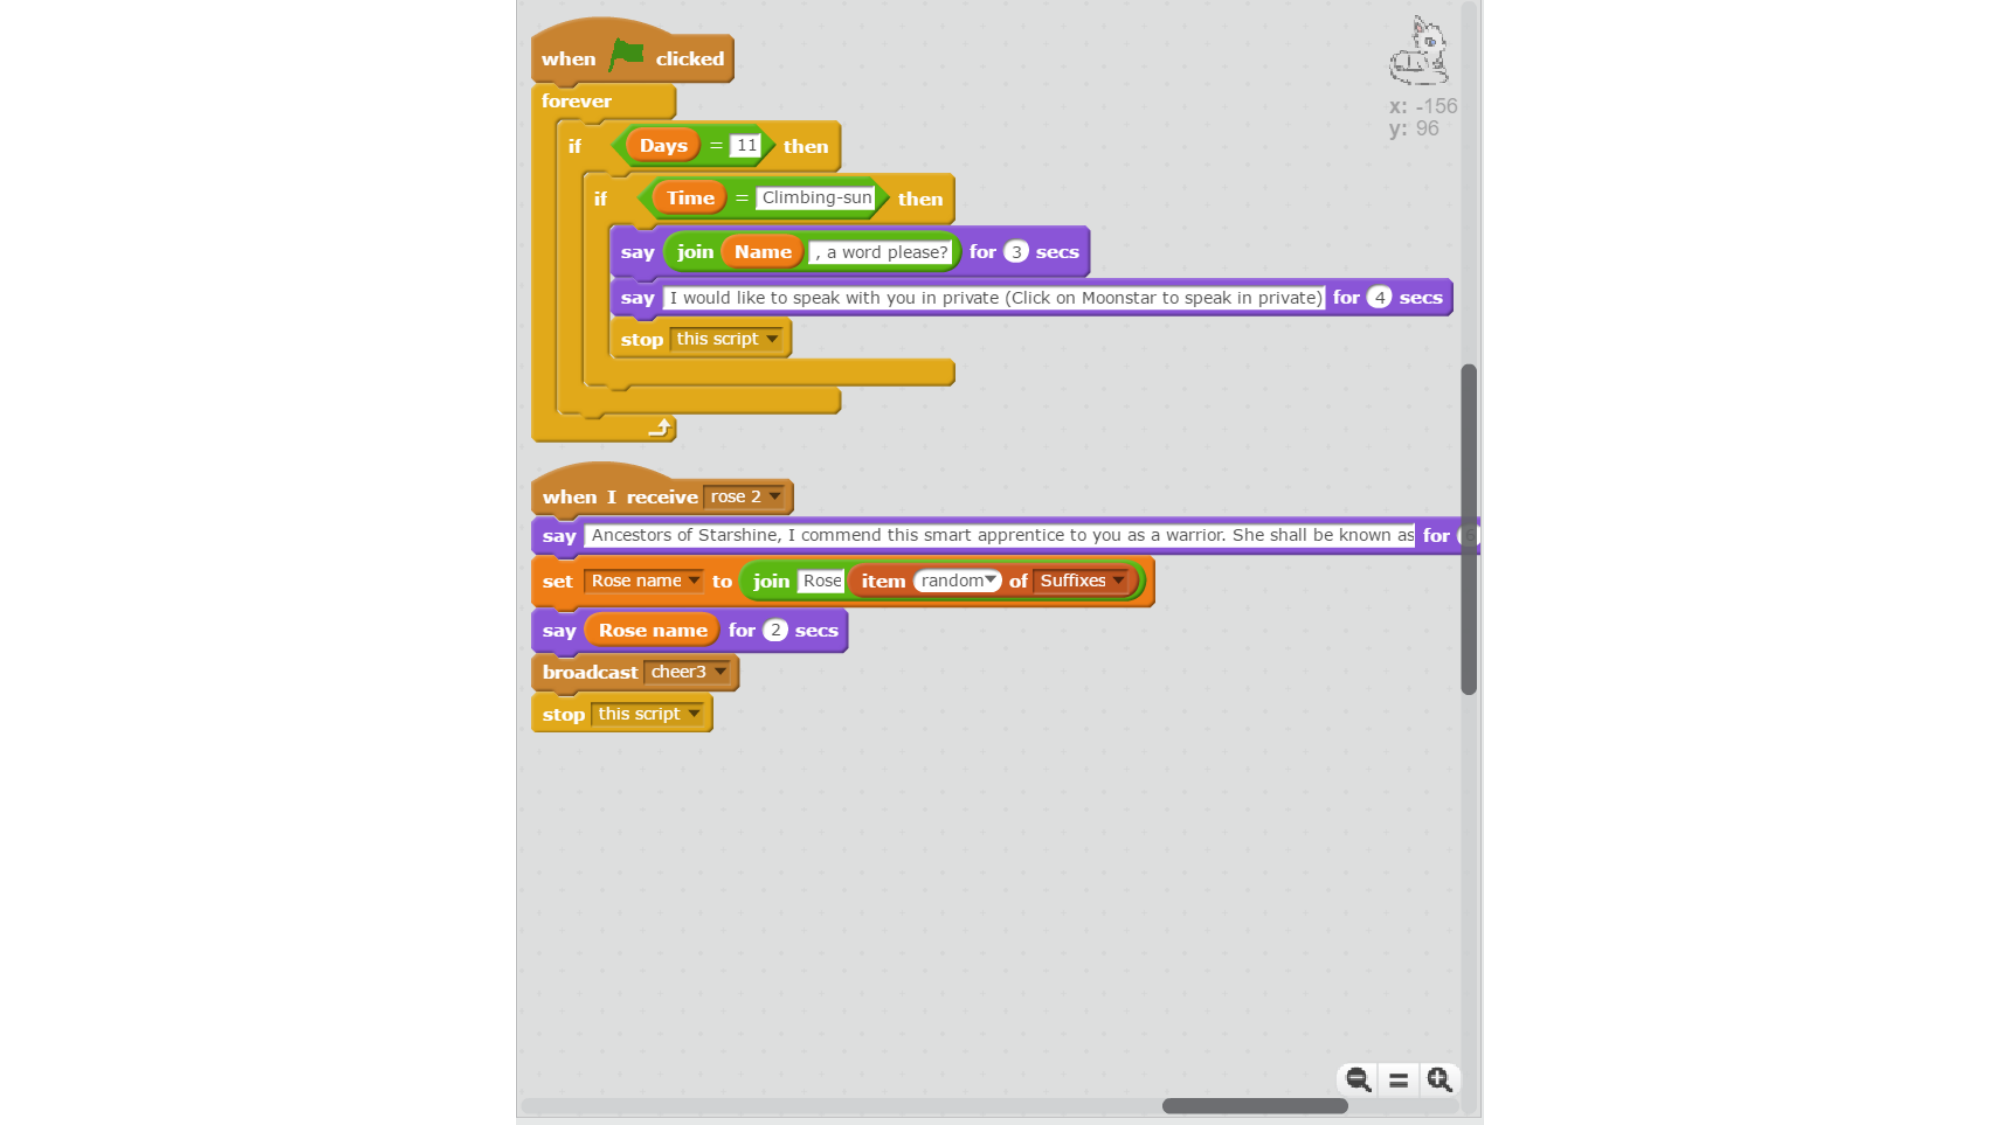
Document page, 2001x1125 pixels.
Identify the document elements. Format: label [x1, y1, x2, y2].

list [516, 0, 1484, 1125]
